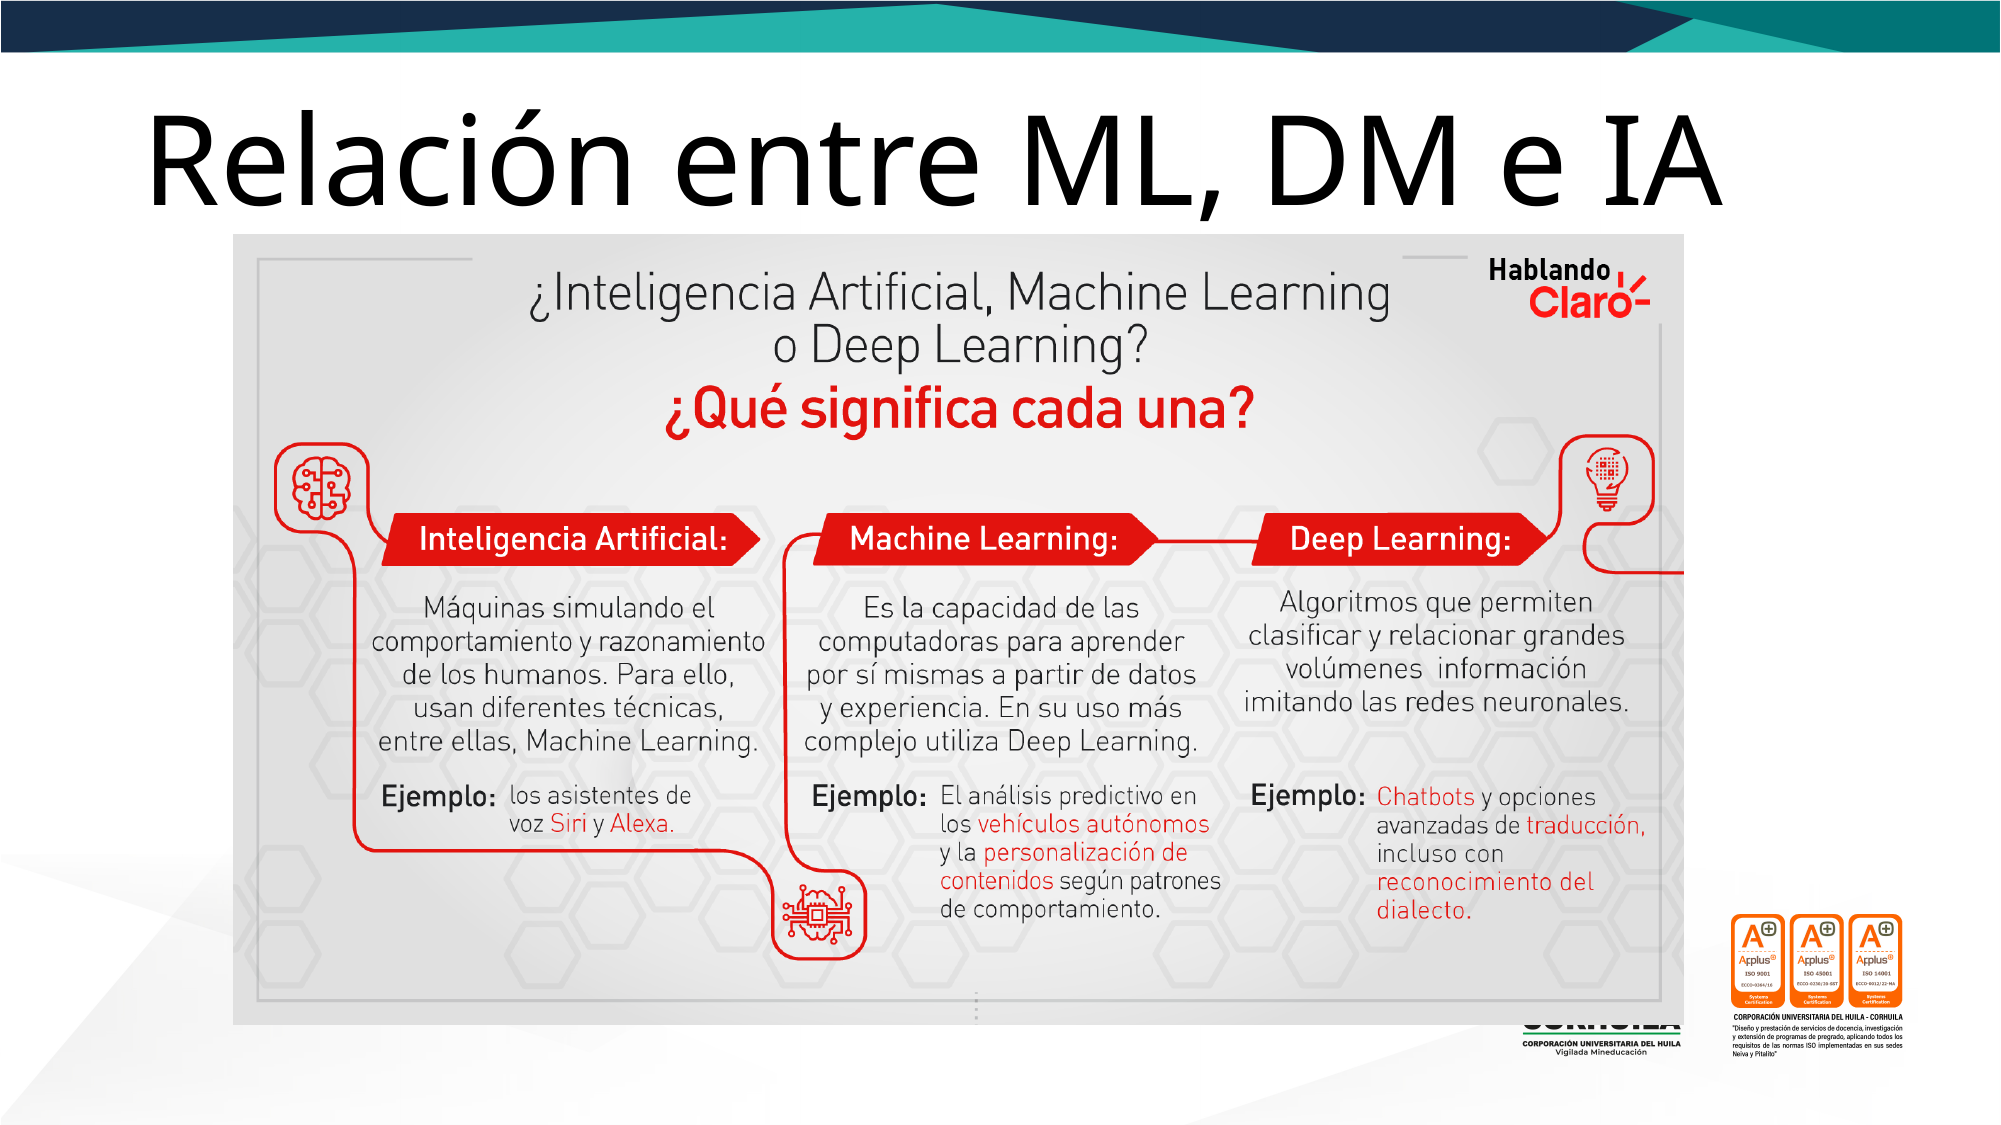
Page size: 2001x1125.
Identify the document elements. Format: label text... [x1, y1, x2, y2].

picture [233, 233, 1684, 1025]
text_box Relación entre ML, DM e IA [71, 22, 1797, 241]
text_box [0, 0, 2001, 1125]
